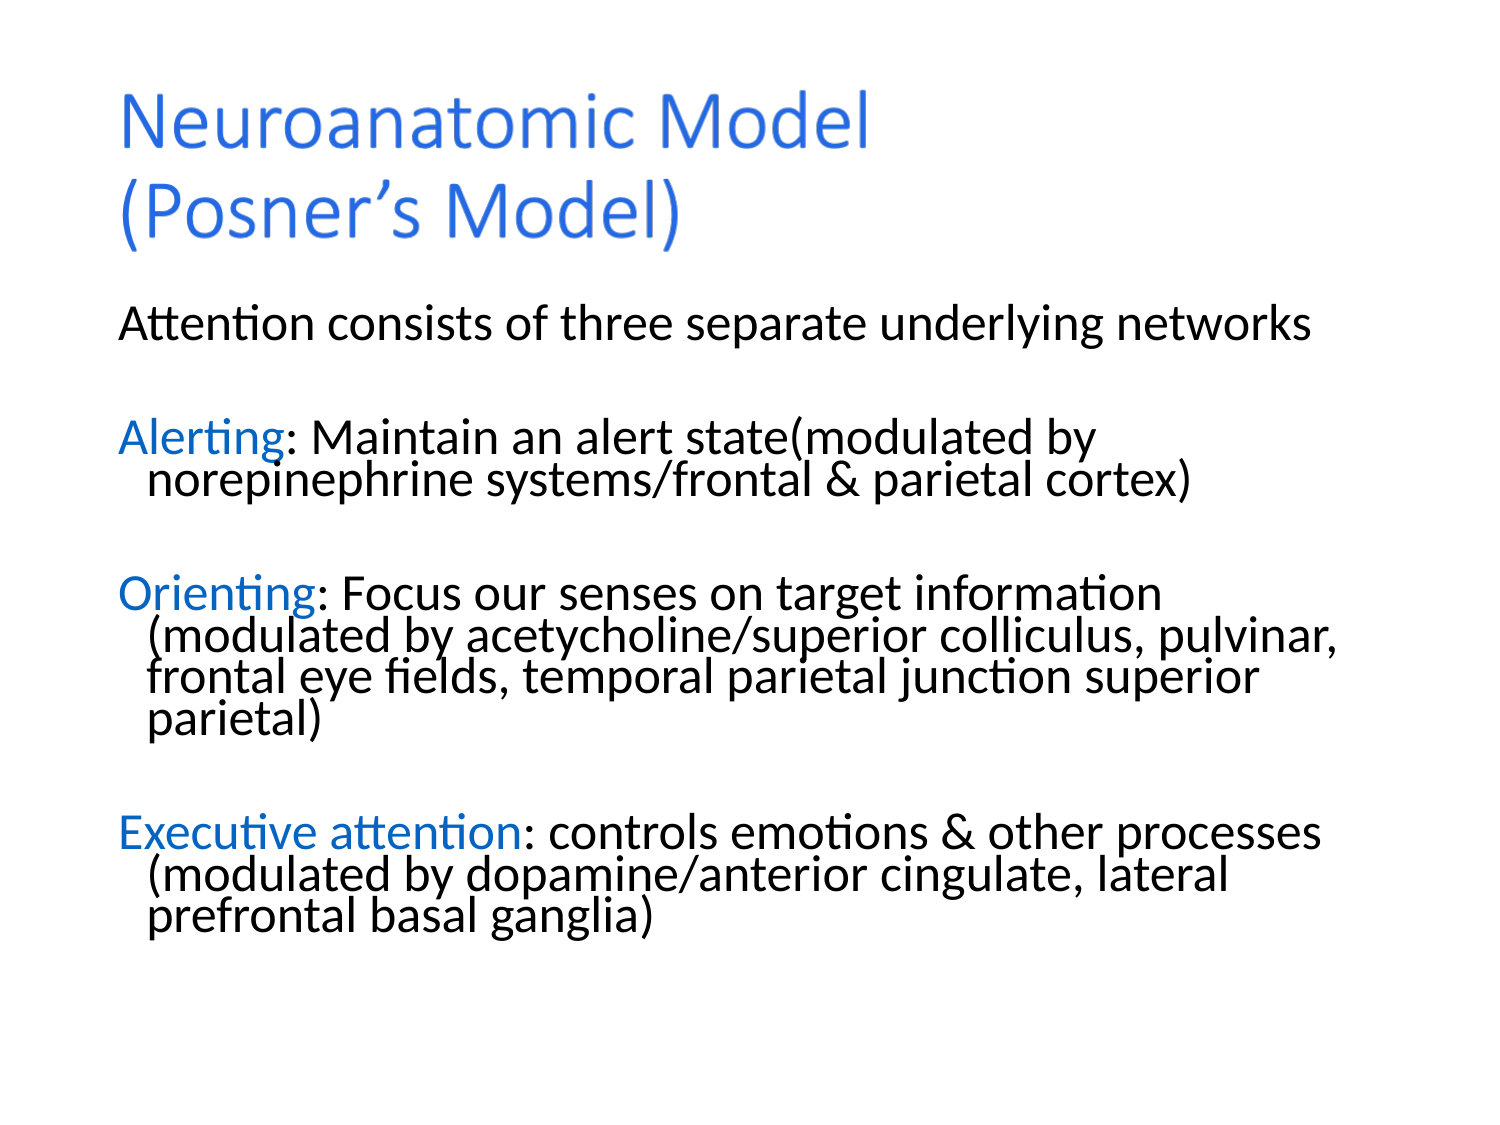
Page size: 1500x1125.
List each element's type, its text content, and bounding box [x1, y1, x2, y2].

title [66, 43, 1398, 309]
list Attention consists of three separate underlying networks Alerting: Maintain an alert state(modulated by norepinephrine systems/frontal & parietal cortex) Orienting: Focus our senses on target information (modulated by acetycholine/superior colliculus, pulvinar, frontal eye fields, temporal parietal junction superior parietal) Executive attention: controls emotions & other processes (modulated by dopamine/anterior cingulate, lateral prefrontal basal ganglia) [103, 309, 1397, 1014]
